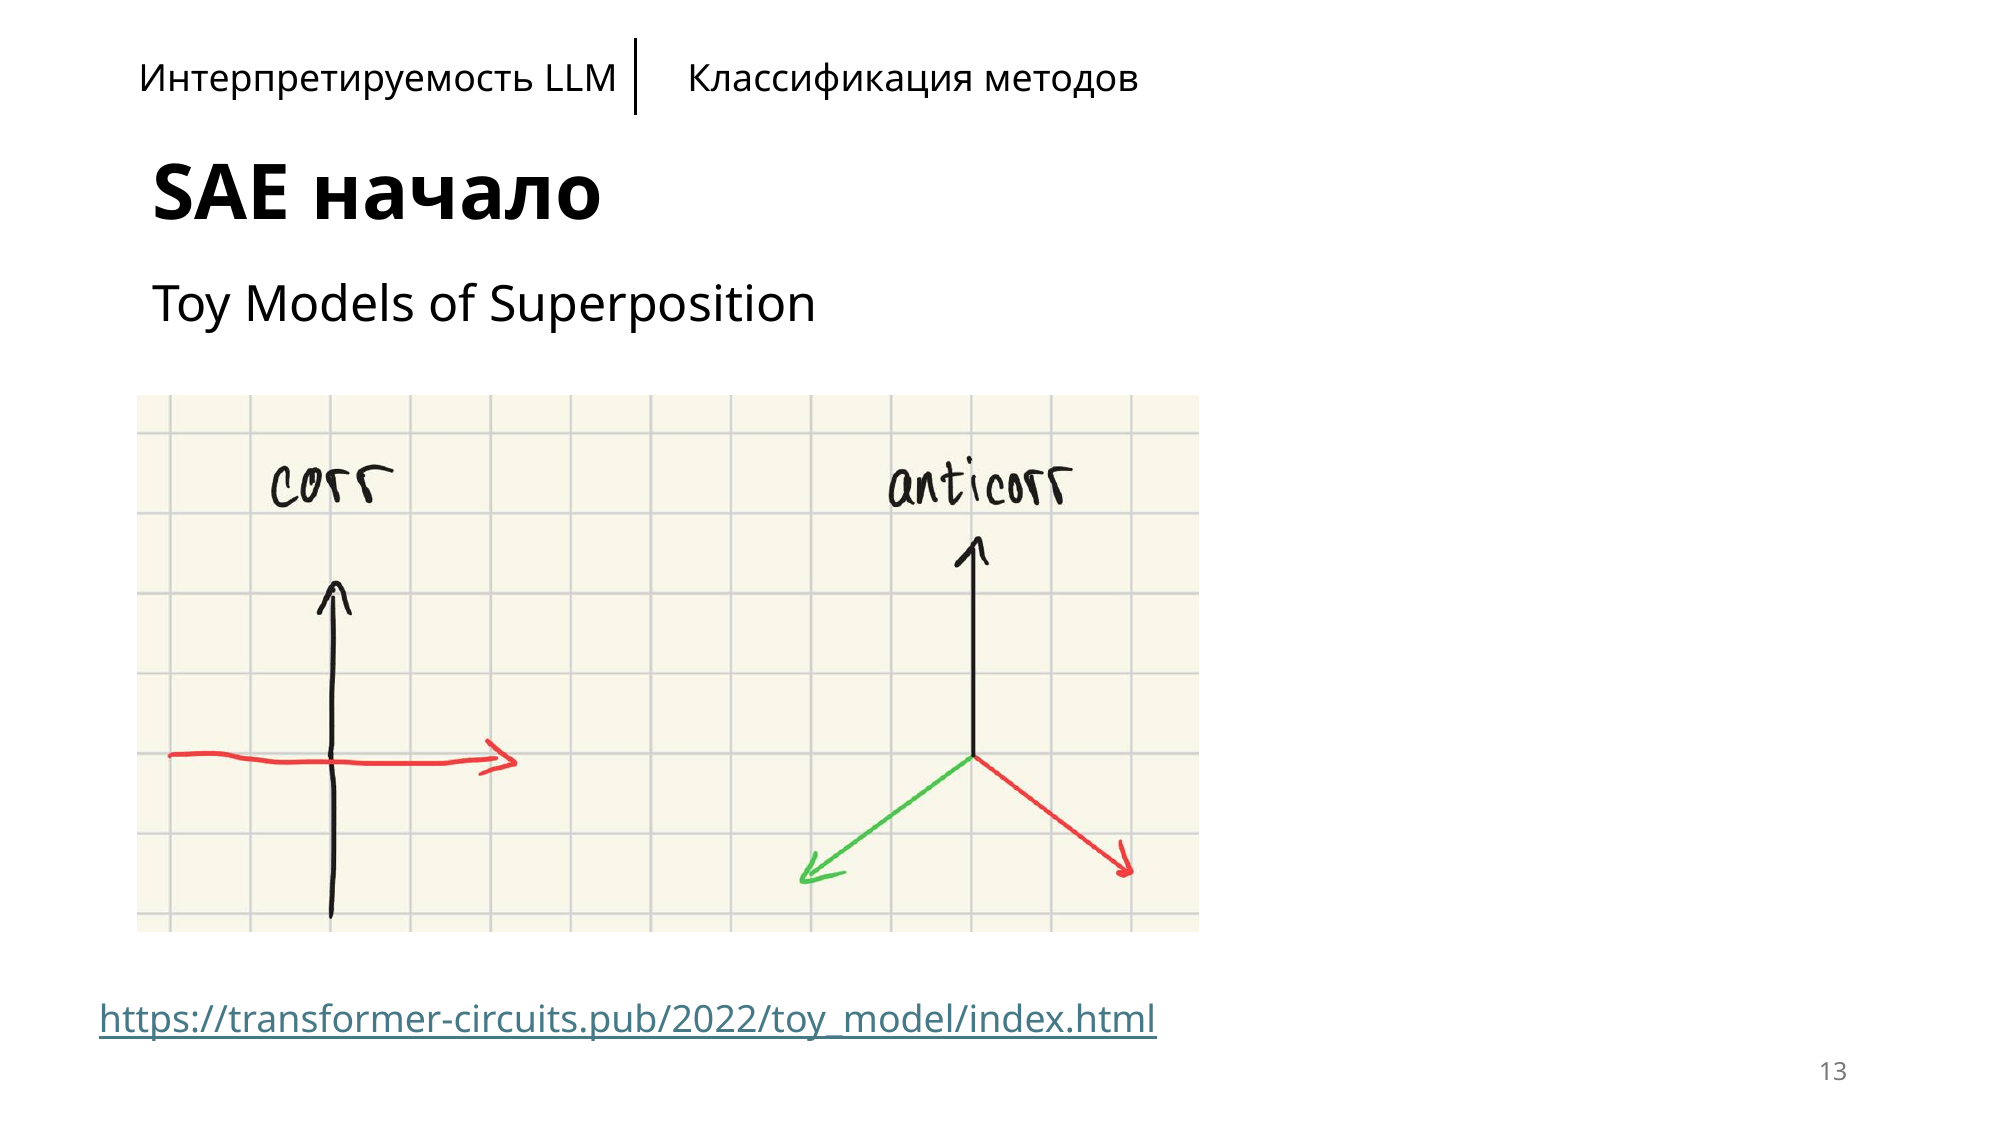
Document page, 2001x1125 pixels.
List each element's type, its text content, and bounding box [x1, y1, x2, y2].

slide_number 13 [1412, 1042, 1863, 1103]
text_box Toy Models of Superposition [137, 263, 1138, 339]
text_box Интерпретируемость LLM [120, 46, 634, 106]
text_box https://transformer-circuits.pub/2022/toy_model/index.html [84, 988, 1172, 1054]
text_box Классификация методов [672, 46, 1364, 106]
picture [136, 395, 1199, 932]
title SAE начало [137, 145, 1572, 245]
